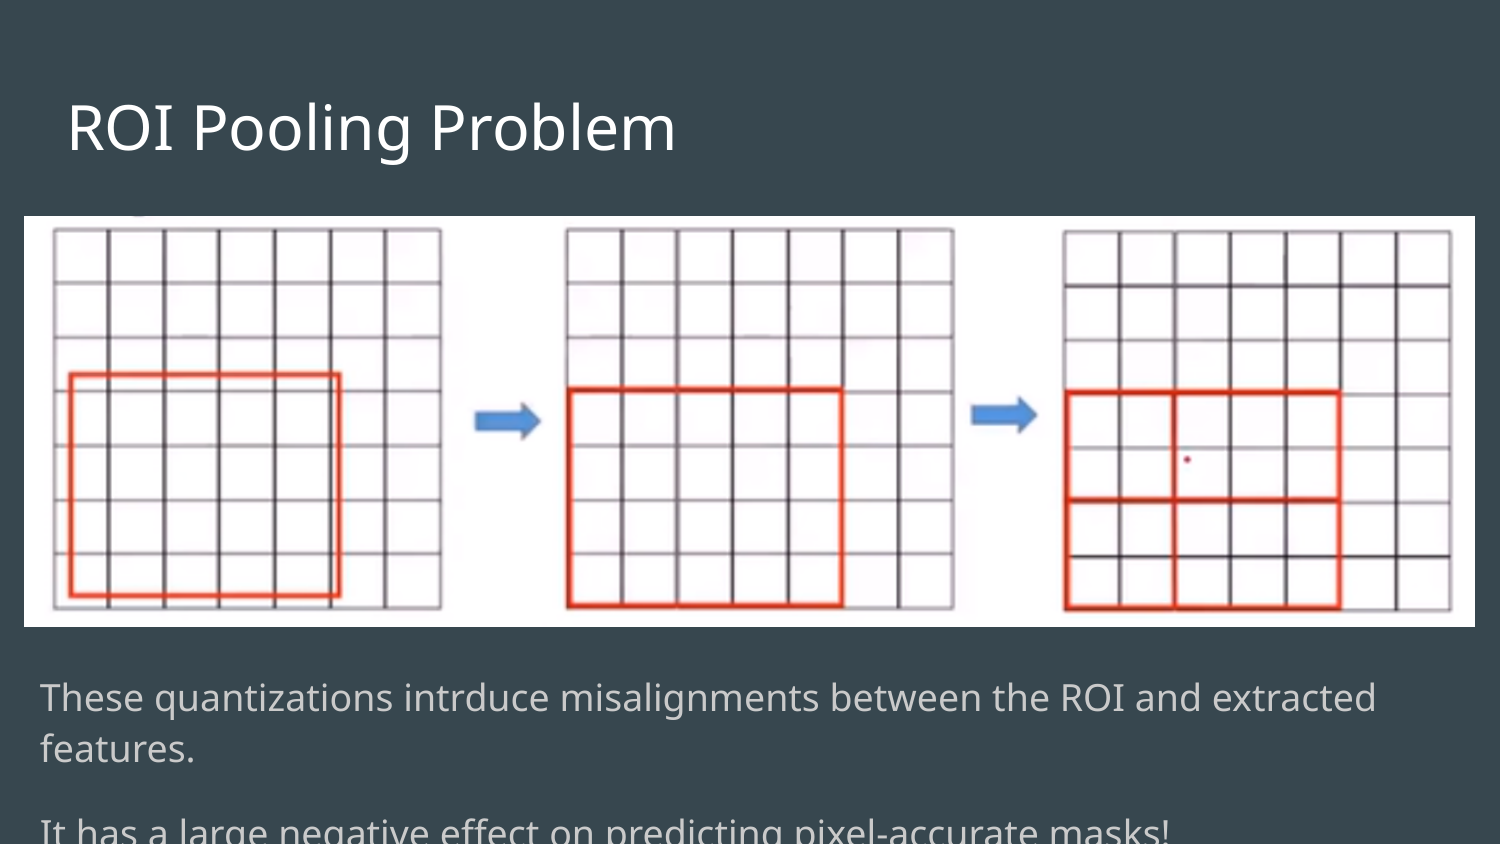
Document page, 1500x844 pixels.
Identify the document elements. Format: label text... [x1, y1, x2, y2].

list These quantizations intrduce misalignments between the ROI and extracted features. It has a large negative effect on predicting pixel-accurate masks! [24, 651, 1500, 844]
picture [24, 216, 1476, 627]
title ROI Pooling Problem [51, 72, 1449, 167]
